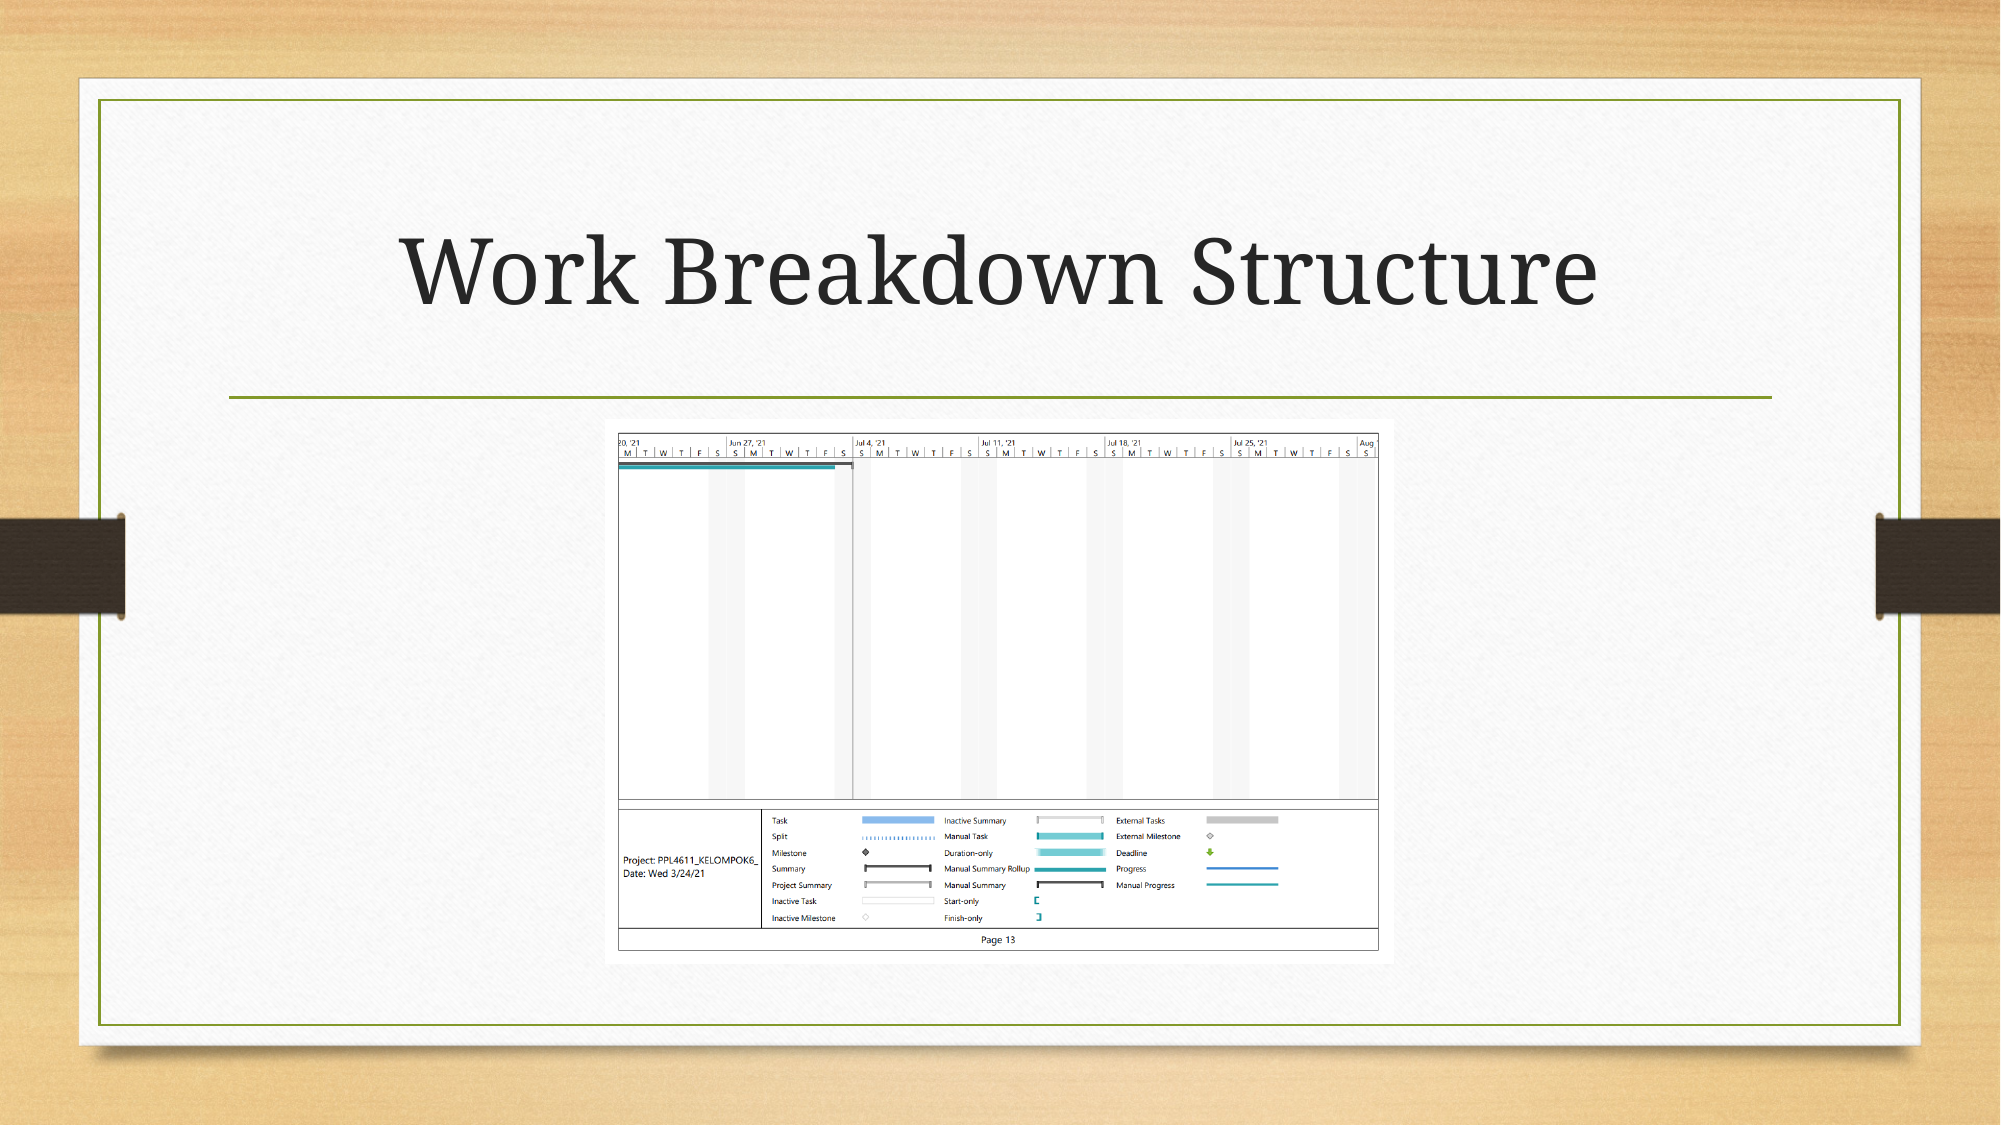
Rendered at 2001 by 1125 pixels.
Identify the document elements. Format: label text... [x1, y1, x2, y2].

title Work Breakdown Structure [212, 161, 1788, 375]
picture [0, 0, 2001, 1125]
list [605, 419, 1395, 964]
